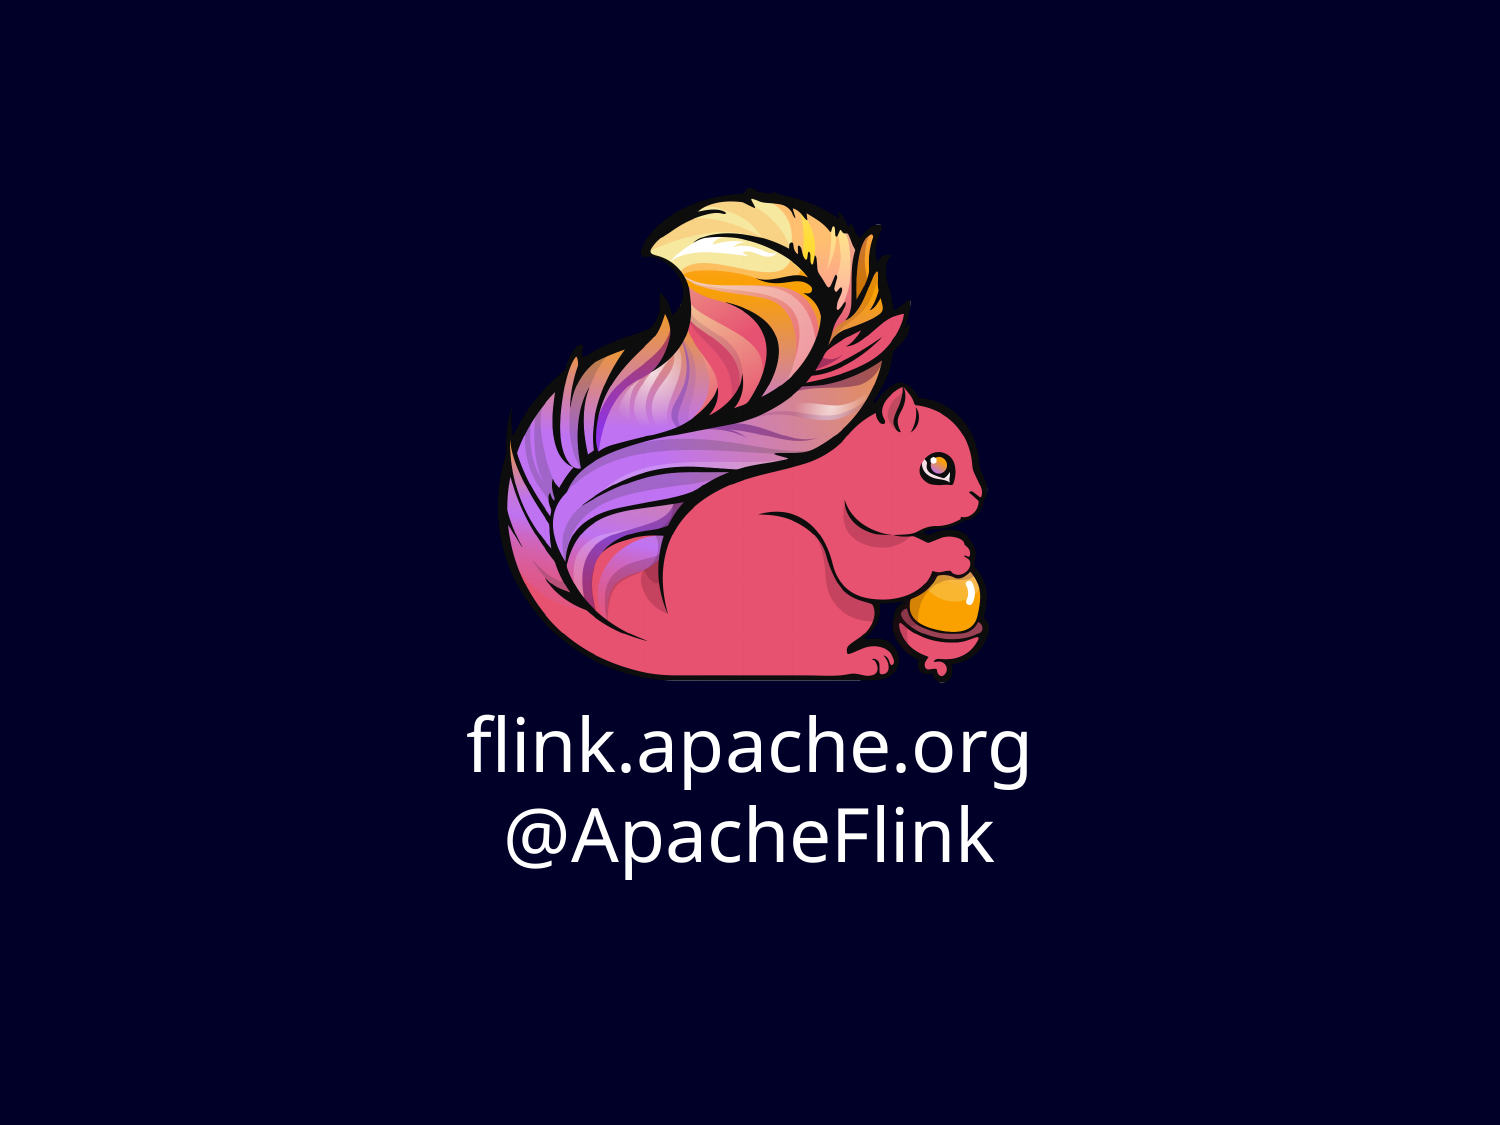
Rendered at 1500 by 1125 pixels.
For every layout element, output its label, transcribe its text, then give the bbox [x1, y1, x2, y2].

title flink.apache.org @ApacheFlink [112, 666, 1388, 908]
picture [495, 188, 991, 684]
